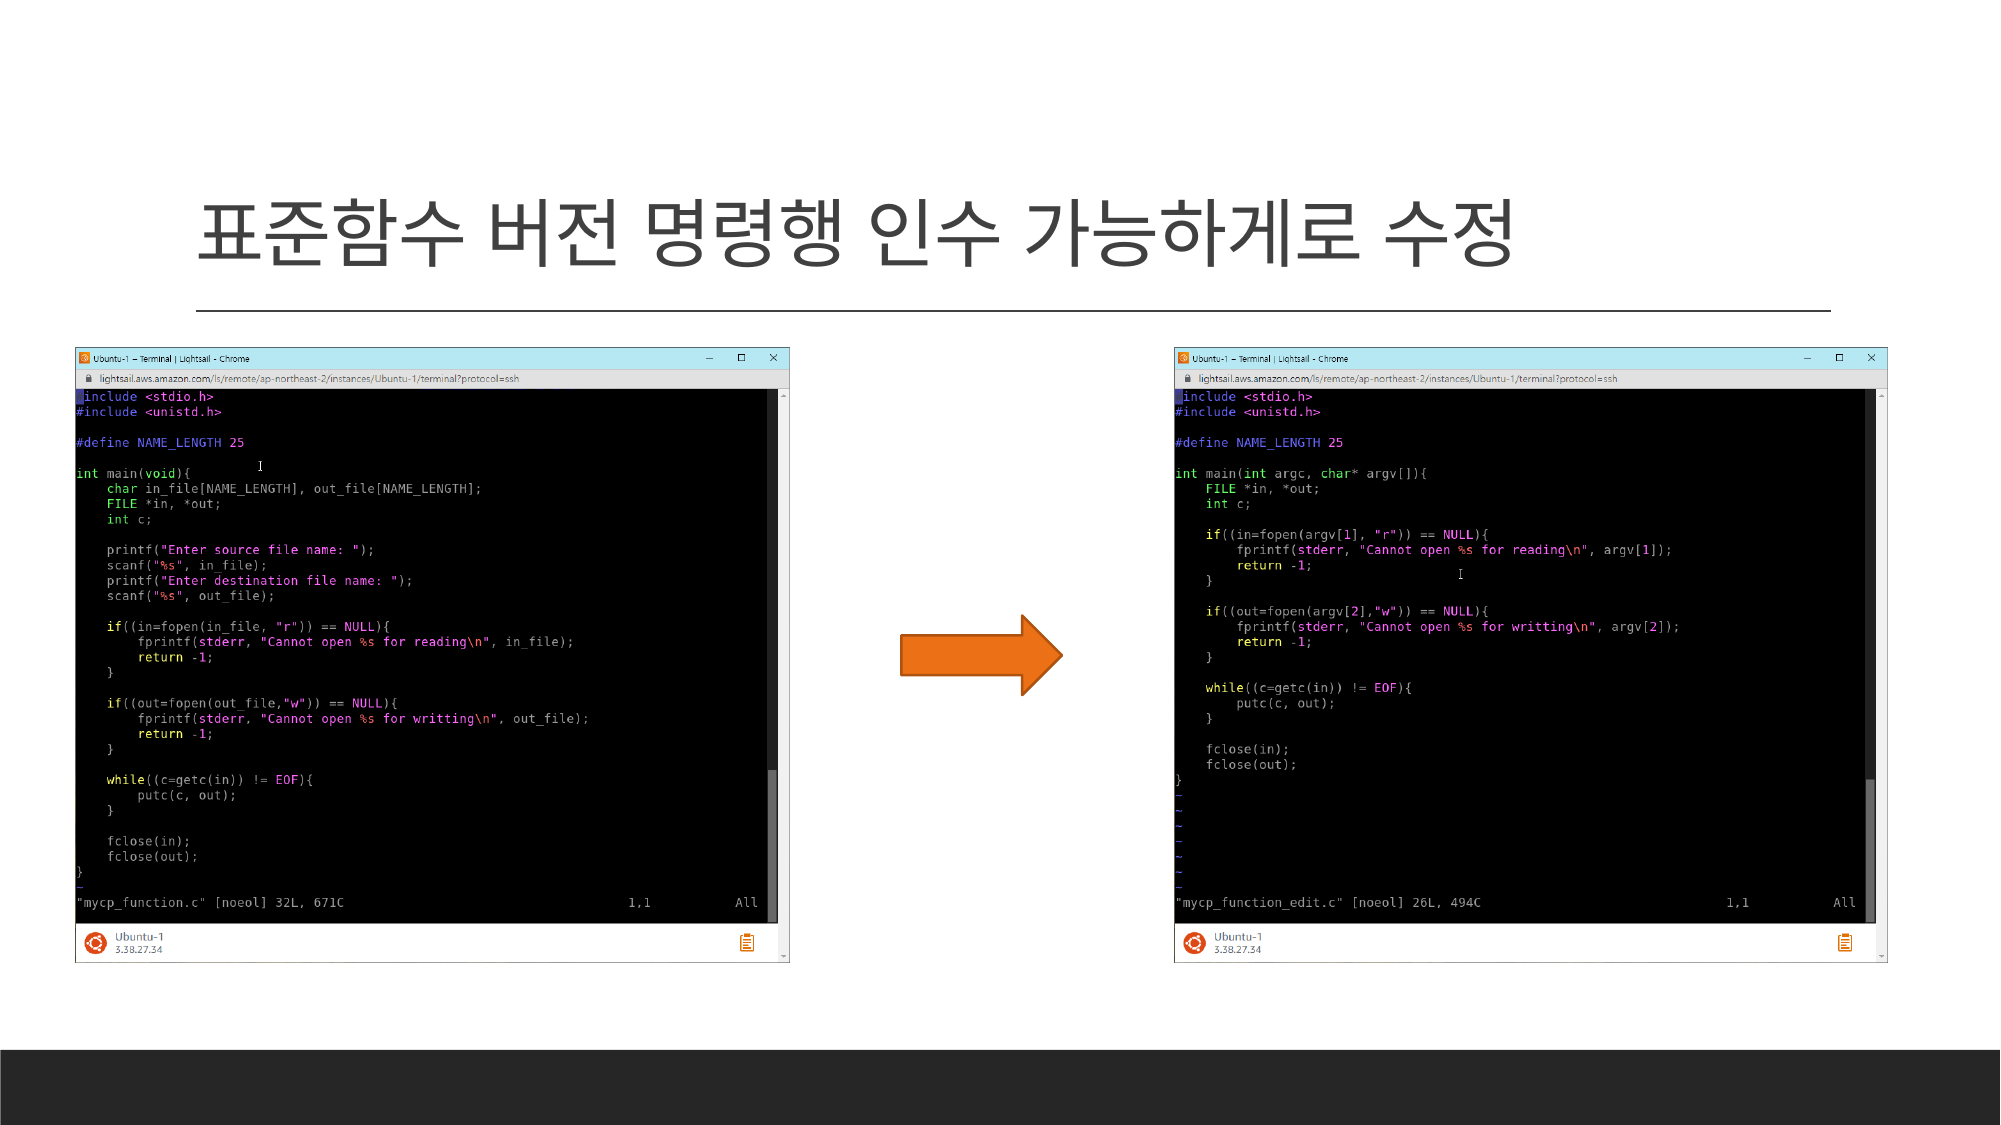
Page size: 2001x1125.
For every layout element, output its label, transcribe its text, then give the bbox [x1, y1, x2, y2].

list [1173, 347, 1889, 964]
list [75, 347, 790, 964]
text_box [900, 614, 1063, 697]
title 표준함수 버전 명령행 인수 가능하게로 수정 [180, 47, 1830, 285]
